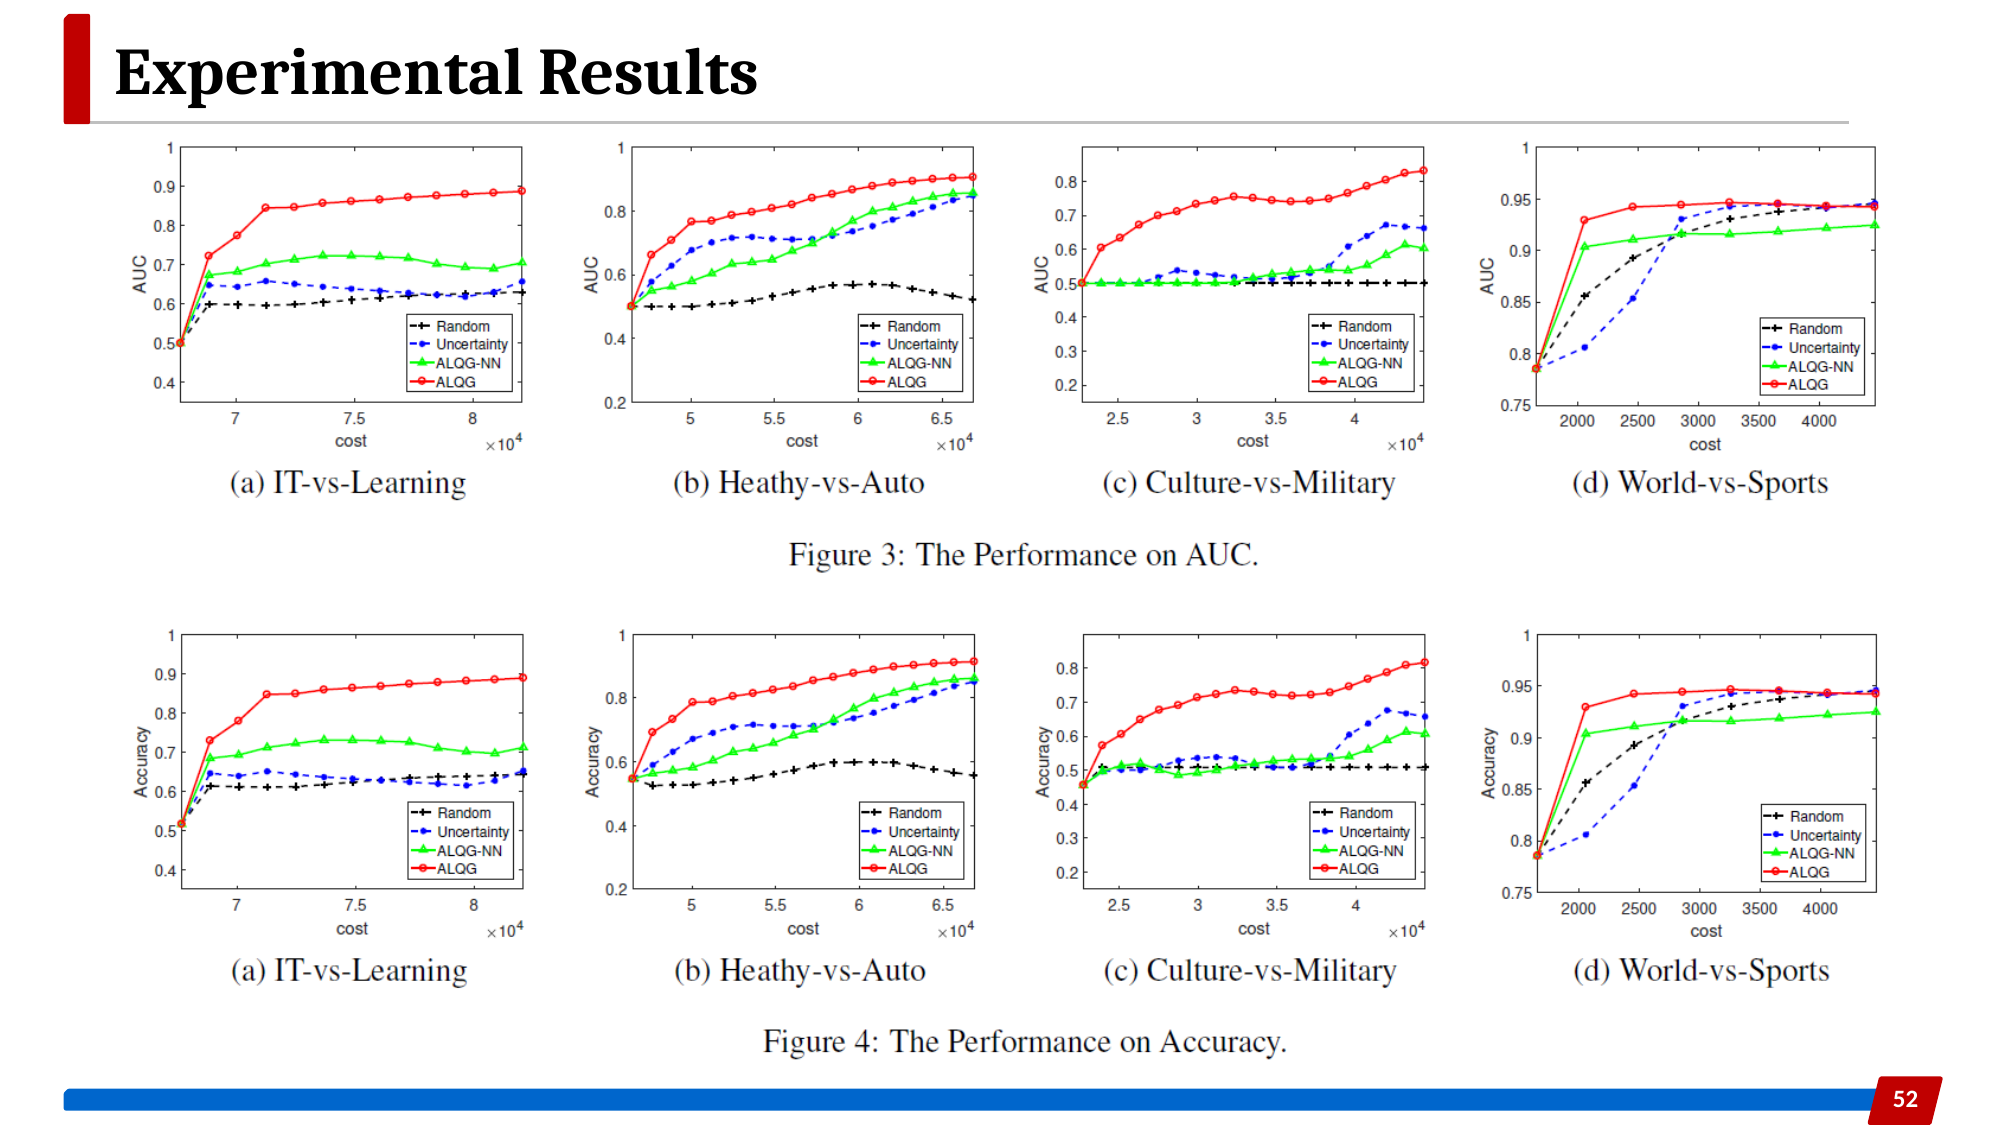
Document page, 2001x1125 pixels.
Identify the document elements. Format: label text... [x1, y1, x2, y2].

title Experimental Results [99, 34, 1900, 102]
picture [129, 136, 1883, 575]
slide_number 52 [1820, 1075, 1991, 1125]
picture [129, 621, 1883, 1070]
